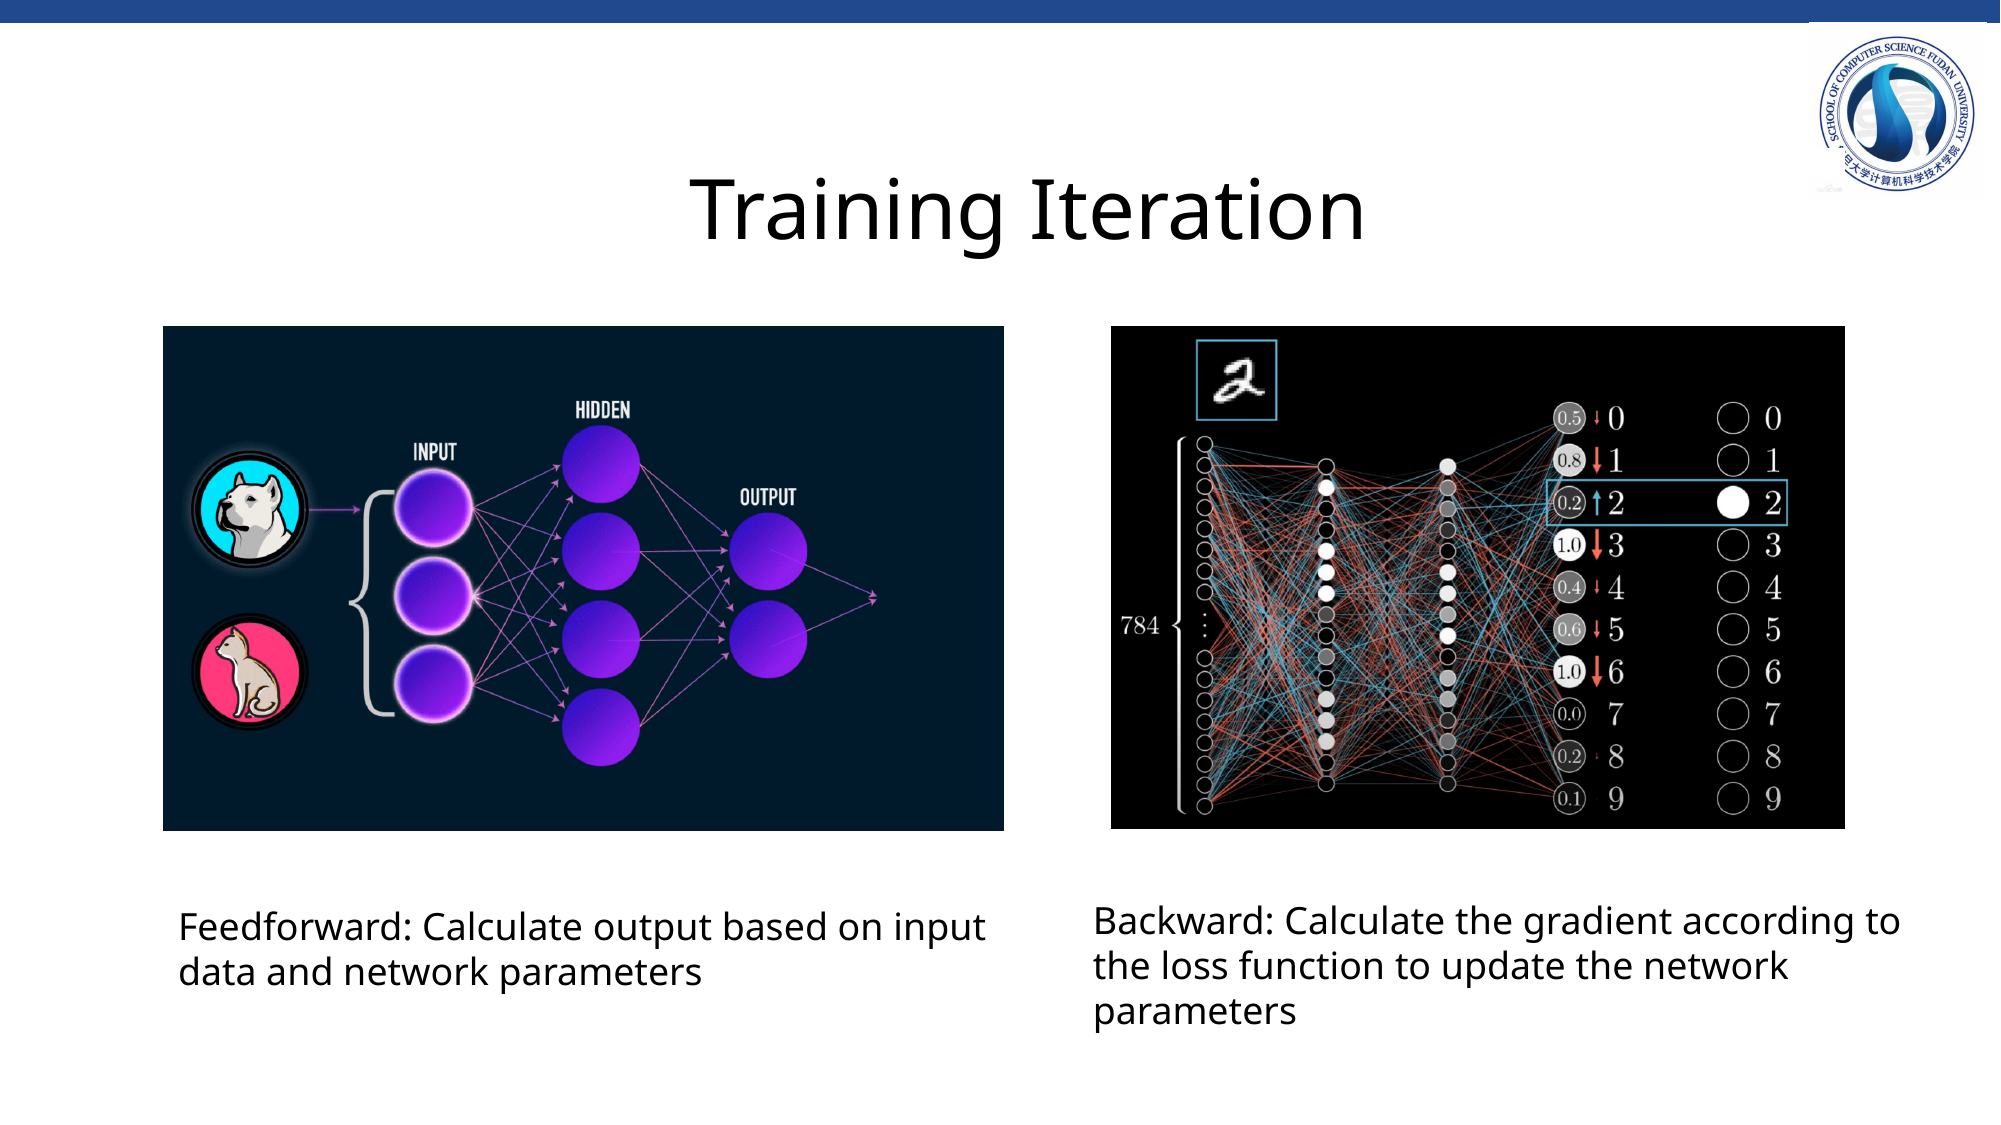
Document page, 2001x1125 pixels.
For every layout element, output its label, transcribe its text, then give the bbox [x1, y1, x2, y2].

text_box Feedforward: Calculate output based on input data and network parameters [163, 895, 1004, 1001]
text_box Training Iteration [200, 149, 1857, 264]
text_box Backward: Calculate the gradient according to the loss function to update the network parameters [1078, 889, 1972, 1040]
picture [1111, 326, 1845, 829]
text_box [0, 0, 2000, 24]
picture [1809, 22, 1988, 201]
picture [163, 326, 1004, 831]
